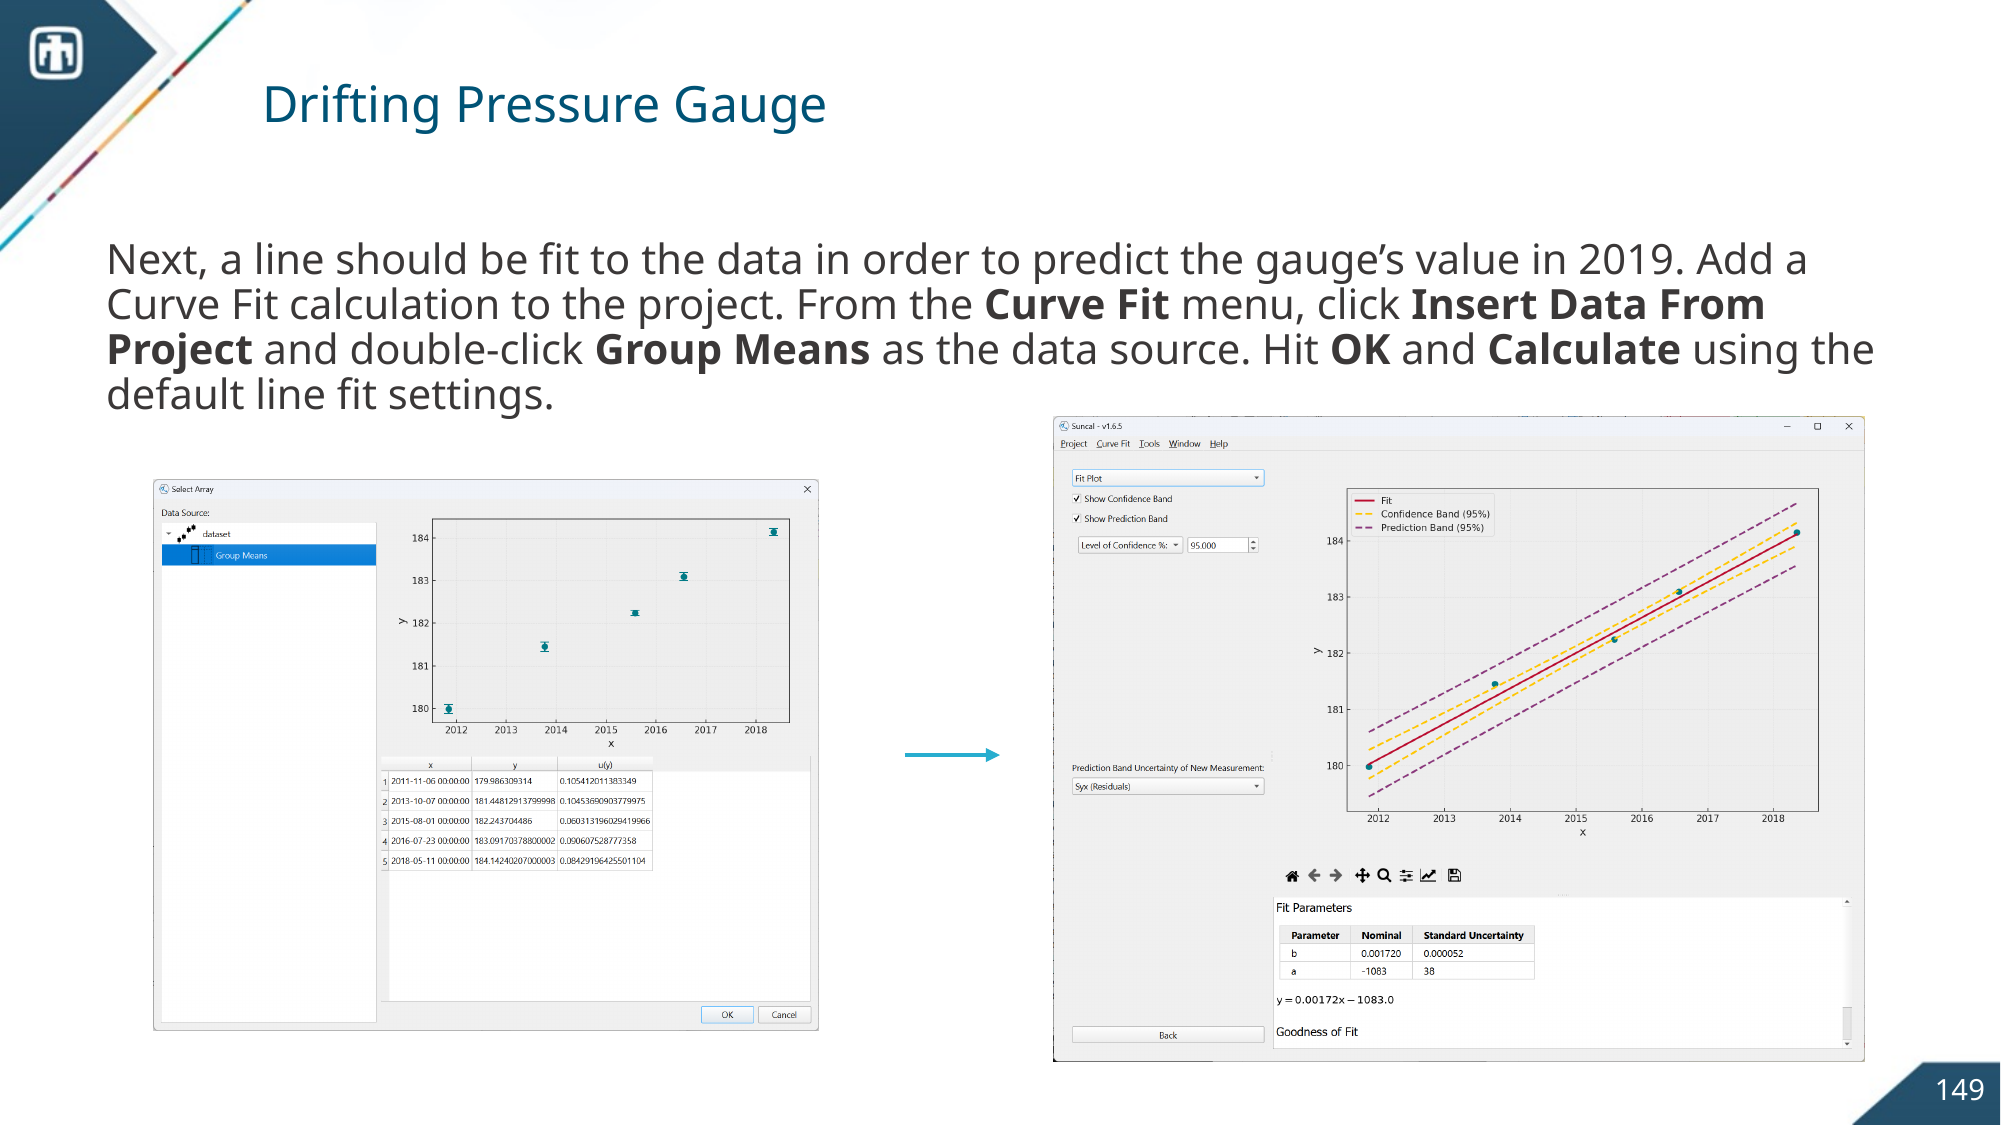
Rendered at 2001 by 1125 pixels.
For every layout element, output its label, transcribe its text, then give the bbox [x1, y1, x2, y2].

list Next, a line should be fit to the data in order to predict the gauge’s value in 2019. Add a Curve Fit calculation to the project. From the Curve Fit menu, click Insert Data From Project and double-click Group Means as the data source. Hit OK and Calculate using the default line fit settings. [106, 231, 1919, 988]
picture [0, 0, 2001, 1125]
slide_number 149 [1919, 1061, 2000, 1122]
title Drifting Pressure Gauge [262, 42, 1919, 170]
